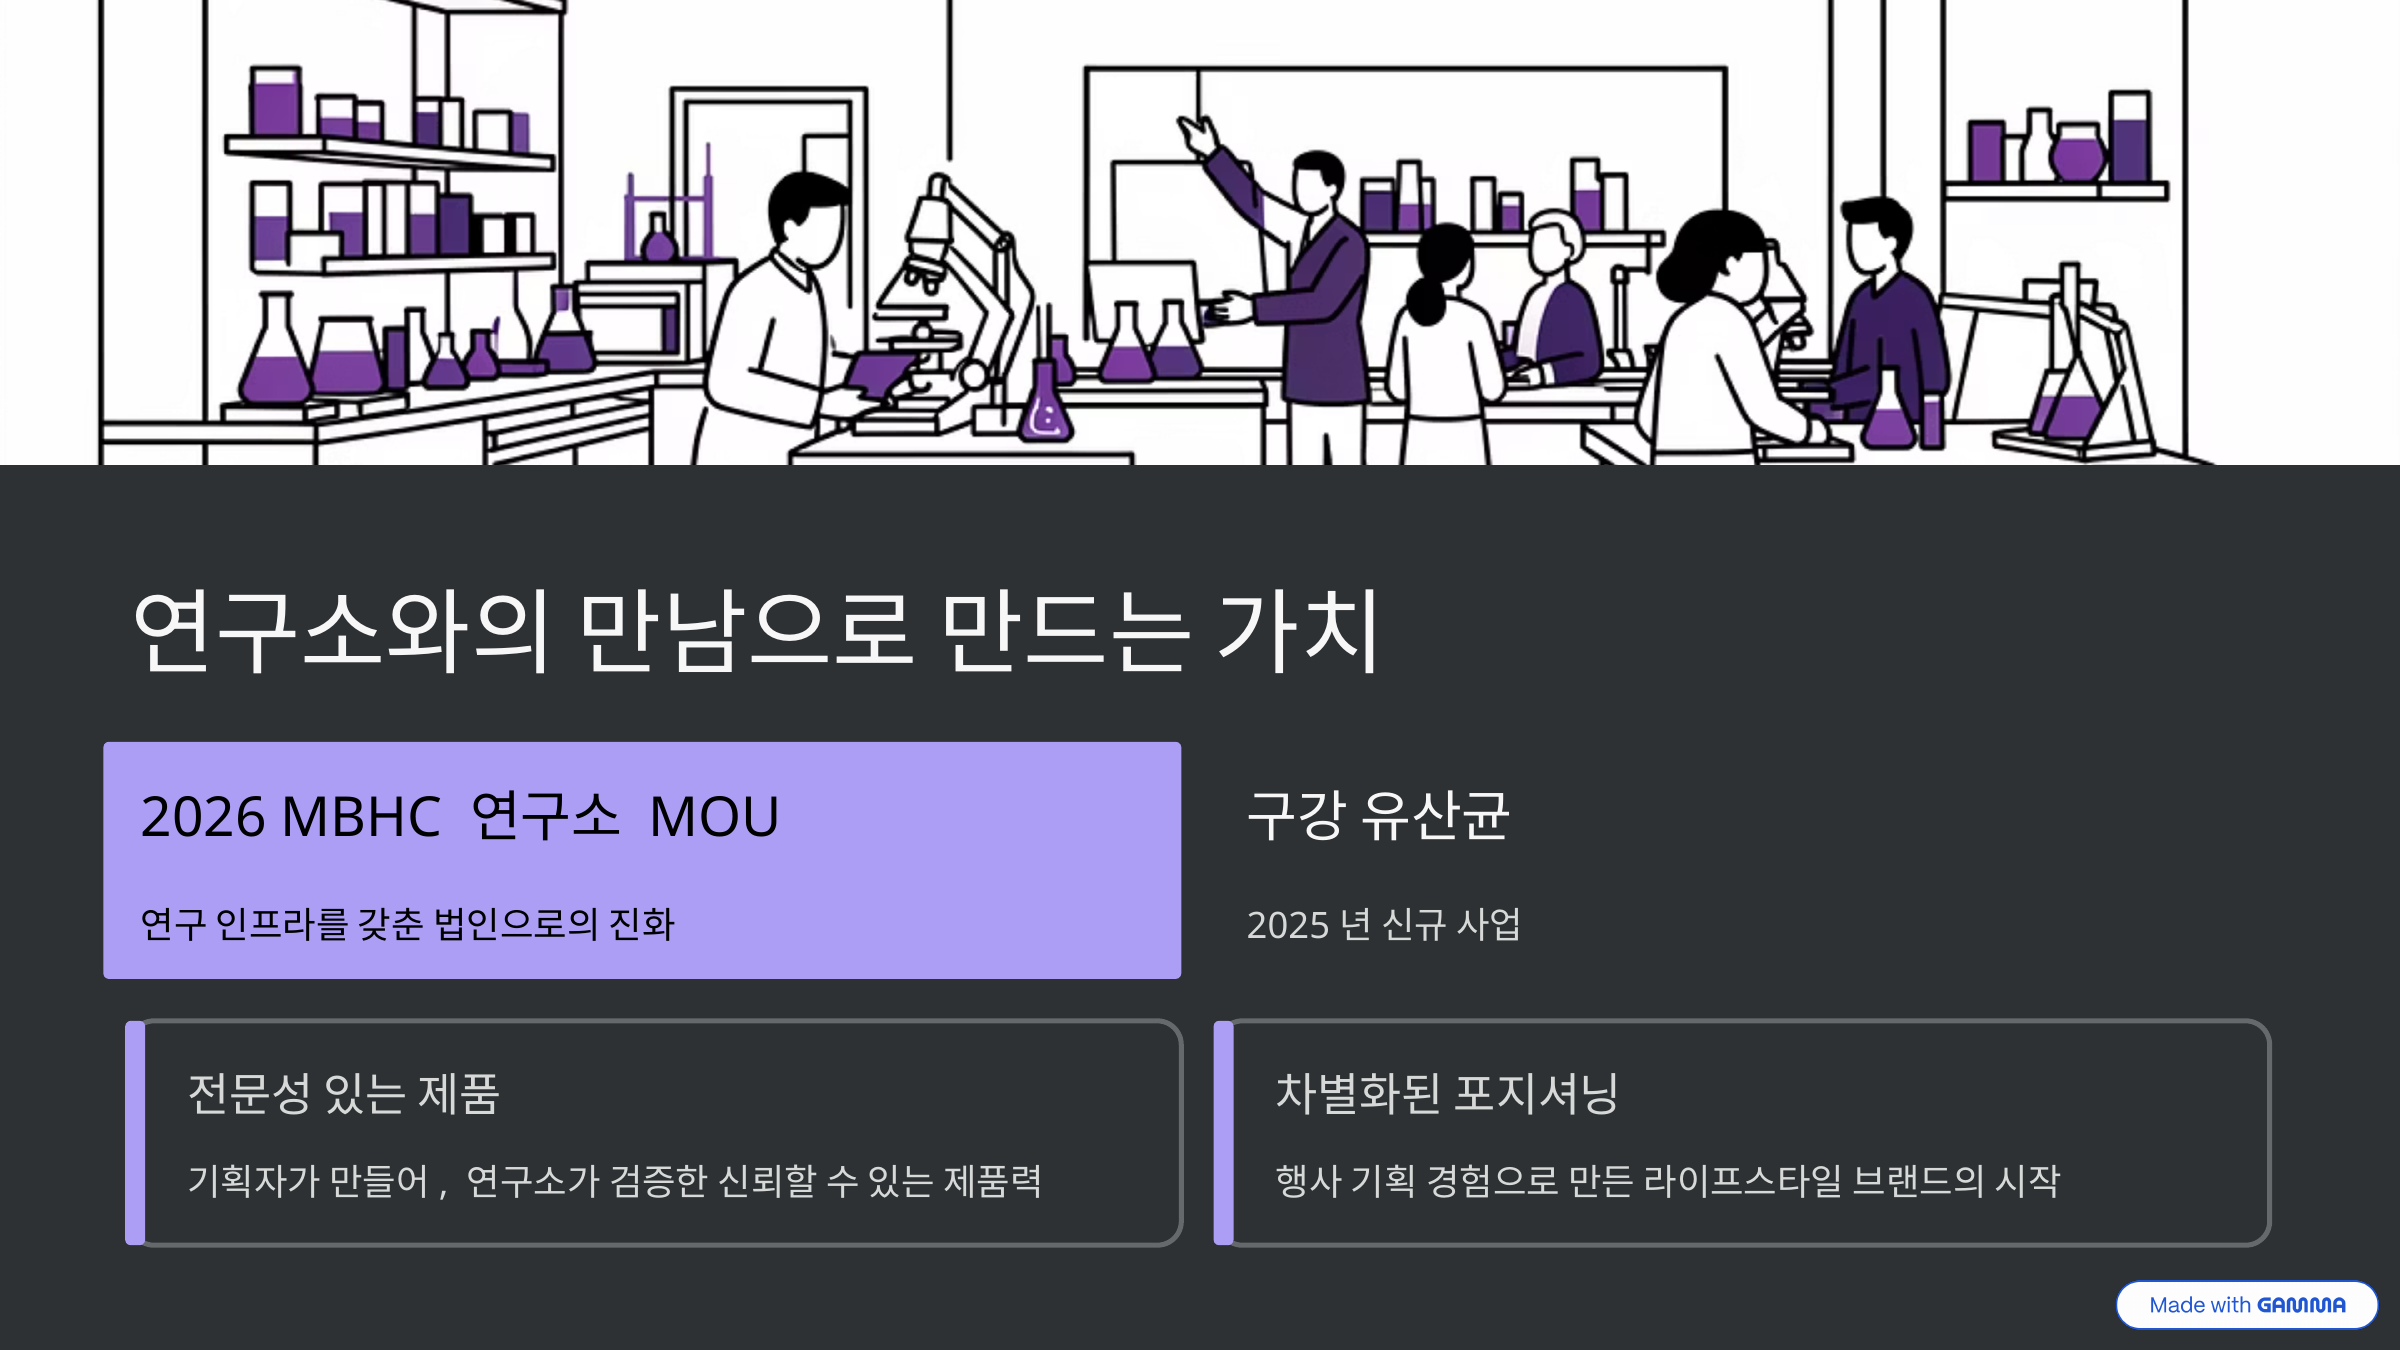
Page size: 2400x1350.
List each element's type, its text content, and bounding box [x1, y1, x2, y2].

text_box 전문성 있는 제품 [187, 1063, 653, 1122]
text_box 2025년 신규 사업 [1246, 886, 2271, 946]
text_box 구강 유산균 [1246, 779, 1805, 849]
text_box 차별화된 포지셔닝 [1275, 1063, 1741, 1122]
text_box [1233, 1020, 2270, 1246]
text_box 연구소와의 만남으로 만드는 가치 [130, 569, 1400, 686]
text_box [1213, 1020, 1234, 1246]
text_box 연구 인프라를 갖춘 법인으로의 진화 [140, 886, 1145, 946]
text_box [144, 1020, 1182, 1246]
picture [0, 0, 2400, 466]
text_box 행사 기획 경험으로 만든 라이프스타일 브랜드의 시작 [1275, 1143, 2228, 1203]
text_box 기획자가 만들어, 연구소가 검증한 신뢰할 수 있는 제품력 [187, 1143, 1140, 1203]
text_box [103, 741, 1182, 979]
text_box [125, 1020, 146, 1246]
picture [2106, 1271, 2389, 1339]
text_box 2026 MBHC 연구소 MOU [140, 779, 764, 849]
